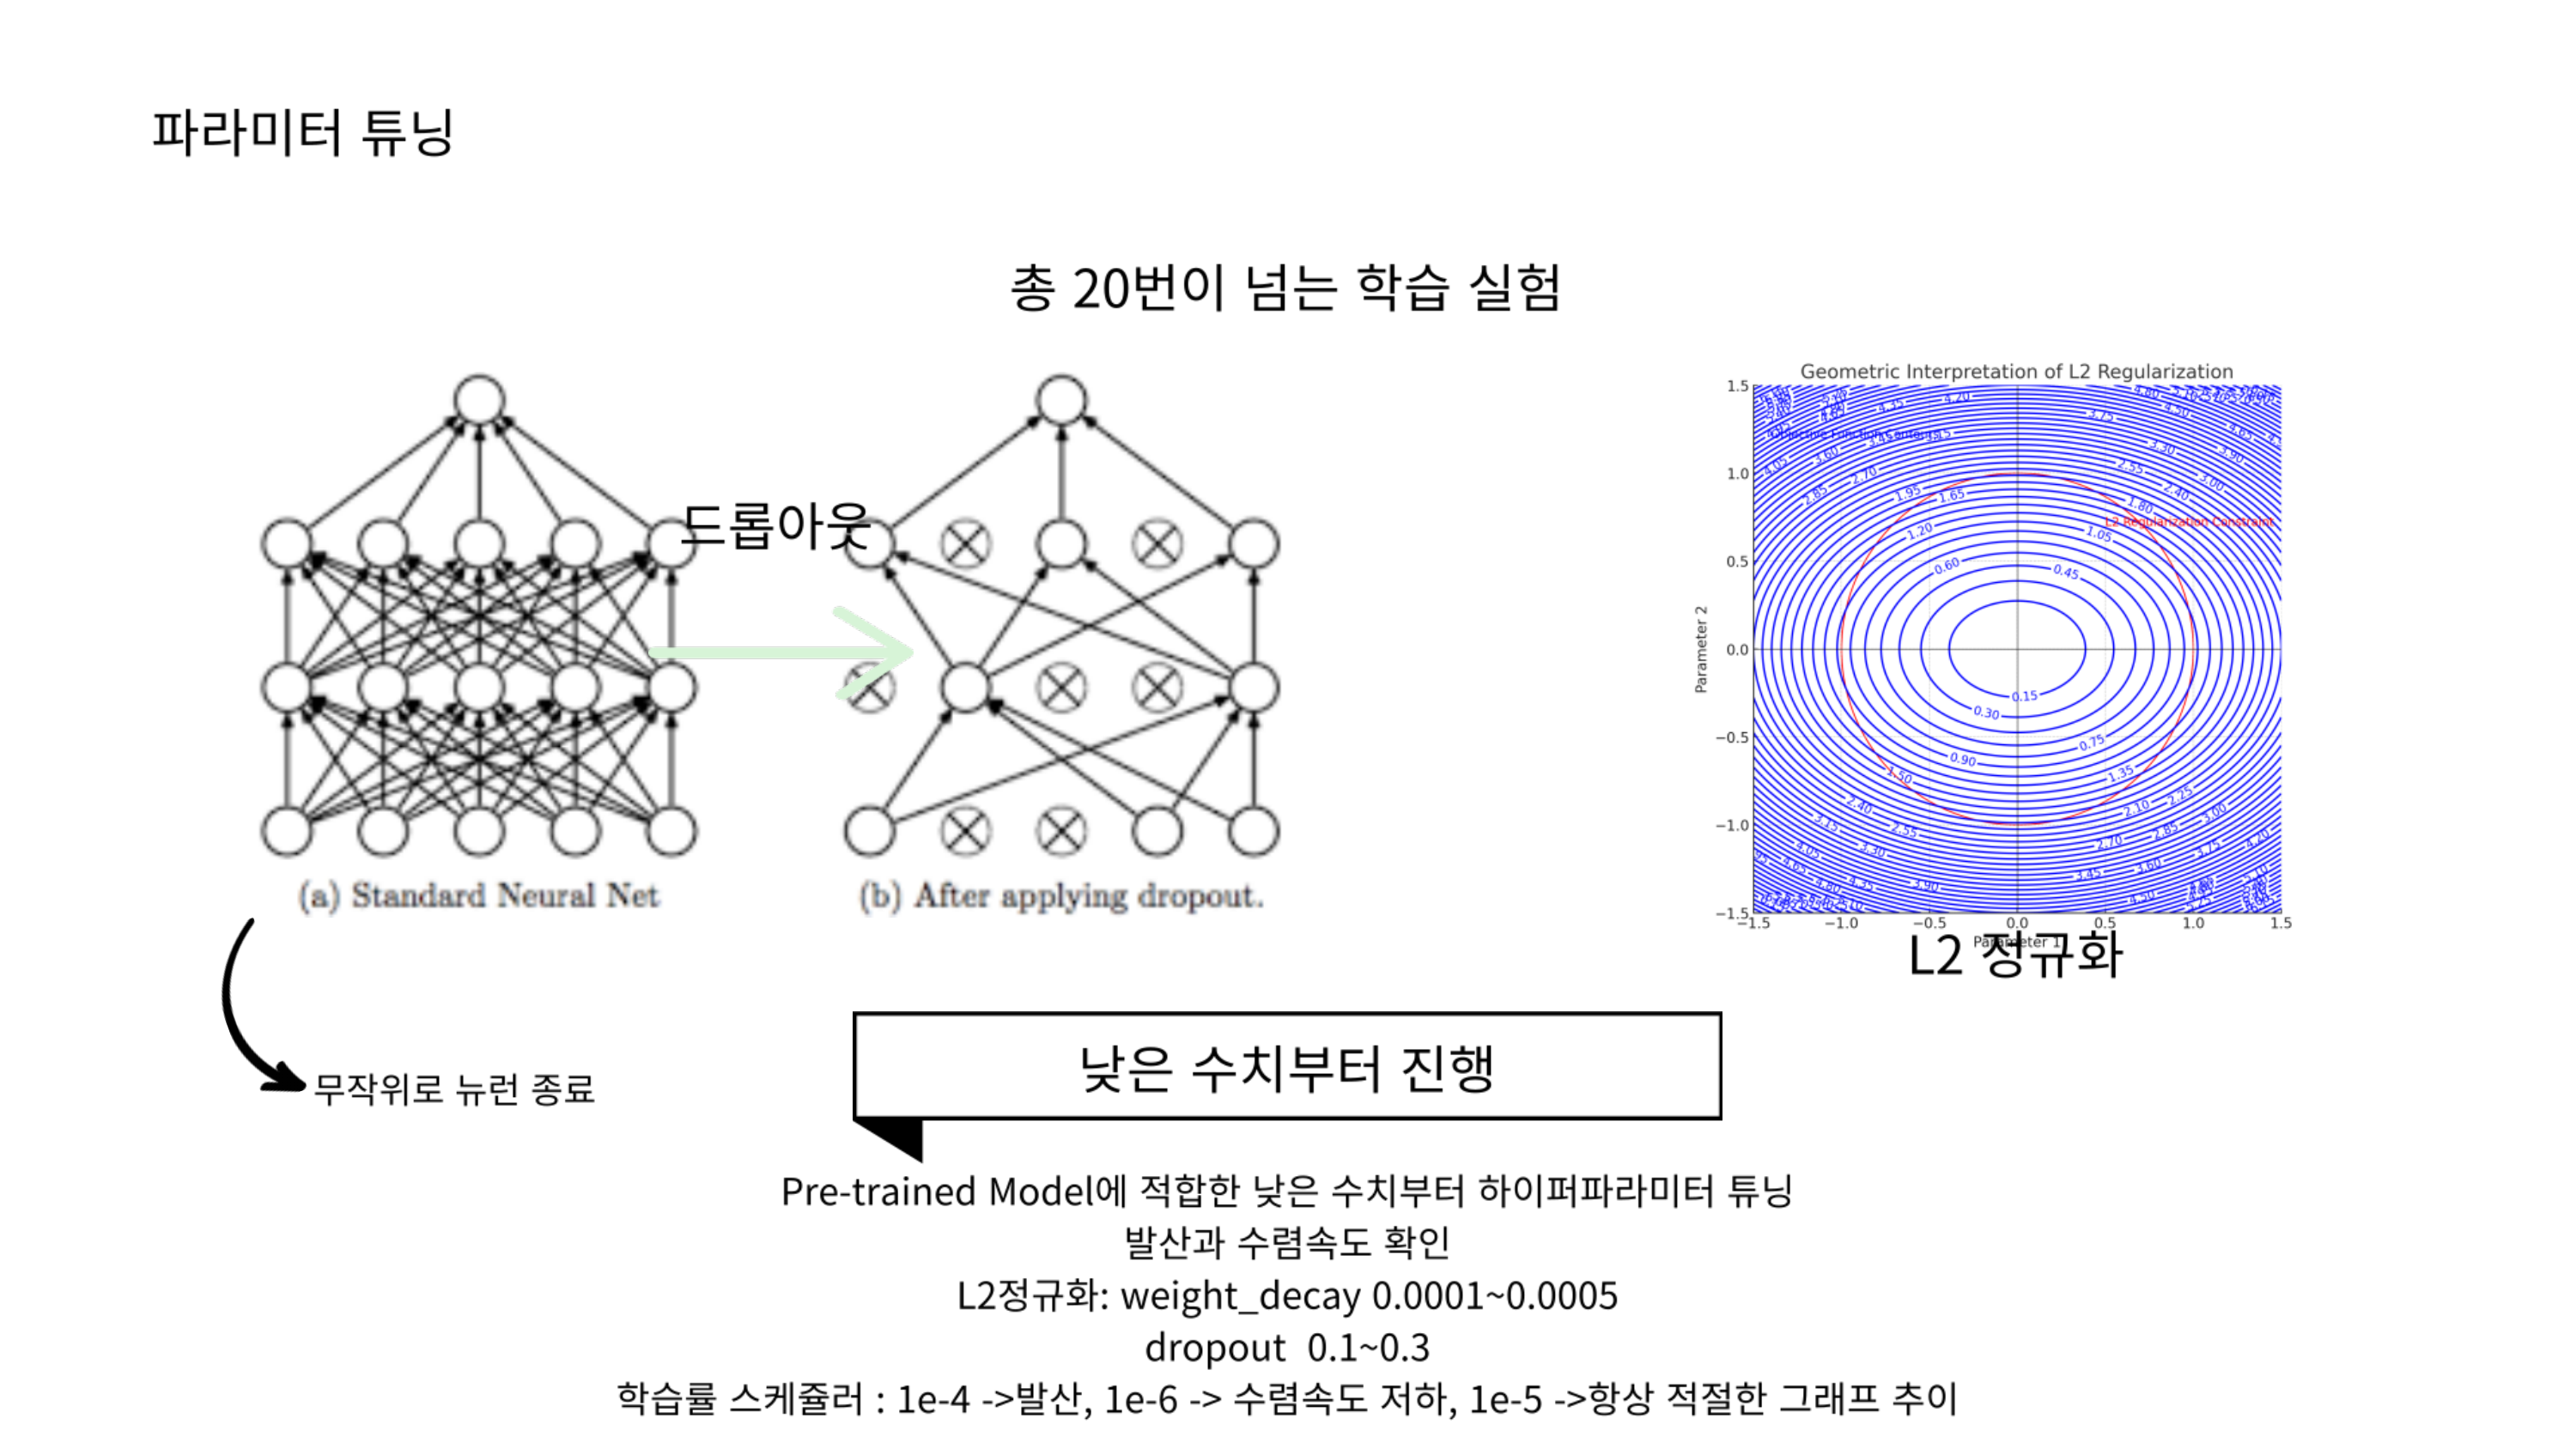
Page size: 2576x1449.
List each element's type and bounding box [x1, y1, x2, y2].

picture [234, 1044, 634, 1150]
picture [197, 919, 276, 980]
text_box [647, 561, 914, 747]
text_box [197, 371, 1298, 919]
picture [745, 230, 1739, 376]
picture [133, 76, 507, 221]
text_box [165, 980, 345, 1044]
picture [509, 1012, 2041, 1449]
picture [1886, 897, 2184, 1042]
text_box [1687, 355, 2301, 959]
picture [660, 457, 927, 613]
